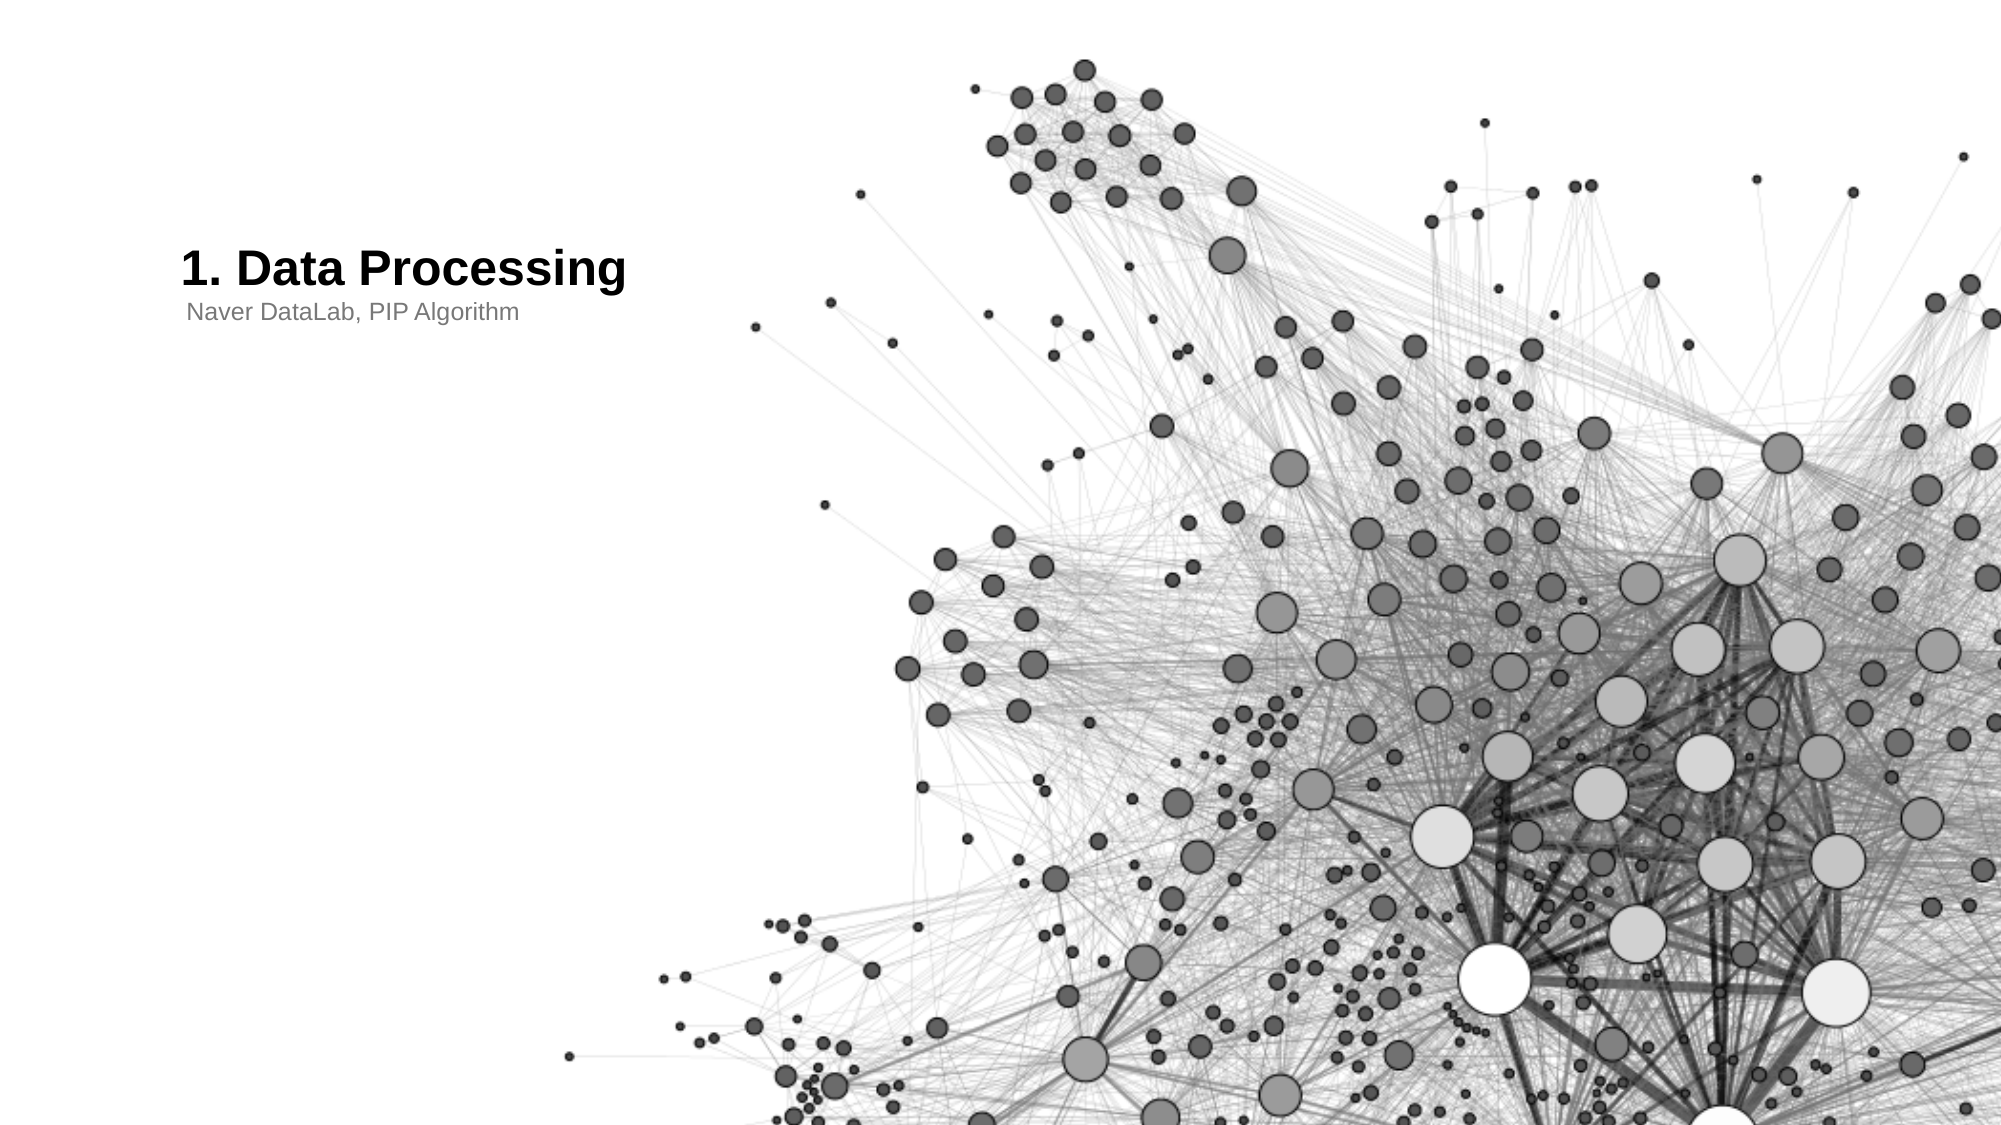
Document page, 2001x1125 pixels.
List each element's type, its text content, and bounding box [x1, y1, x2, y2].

text_box 1. Data Processing [165, 227, 512, 303]
text_box Naver DataLab, PIP Algorithm [171, 288, 512, 333]
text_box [512, 22, 2000, 1125]
